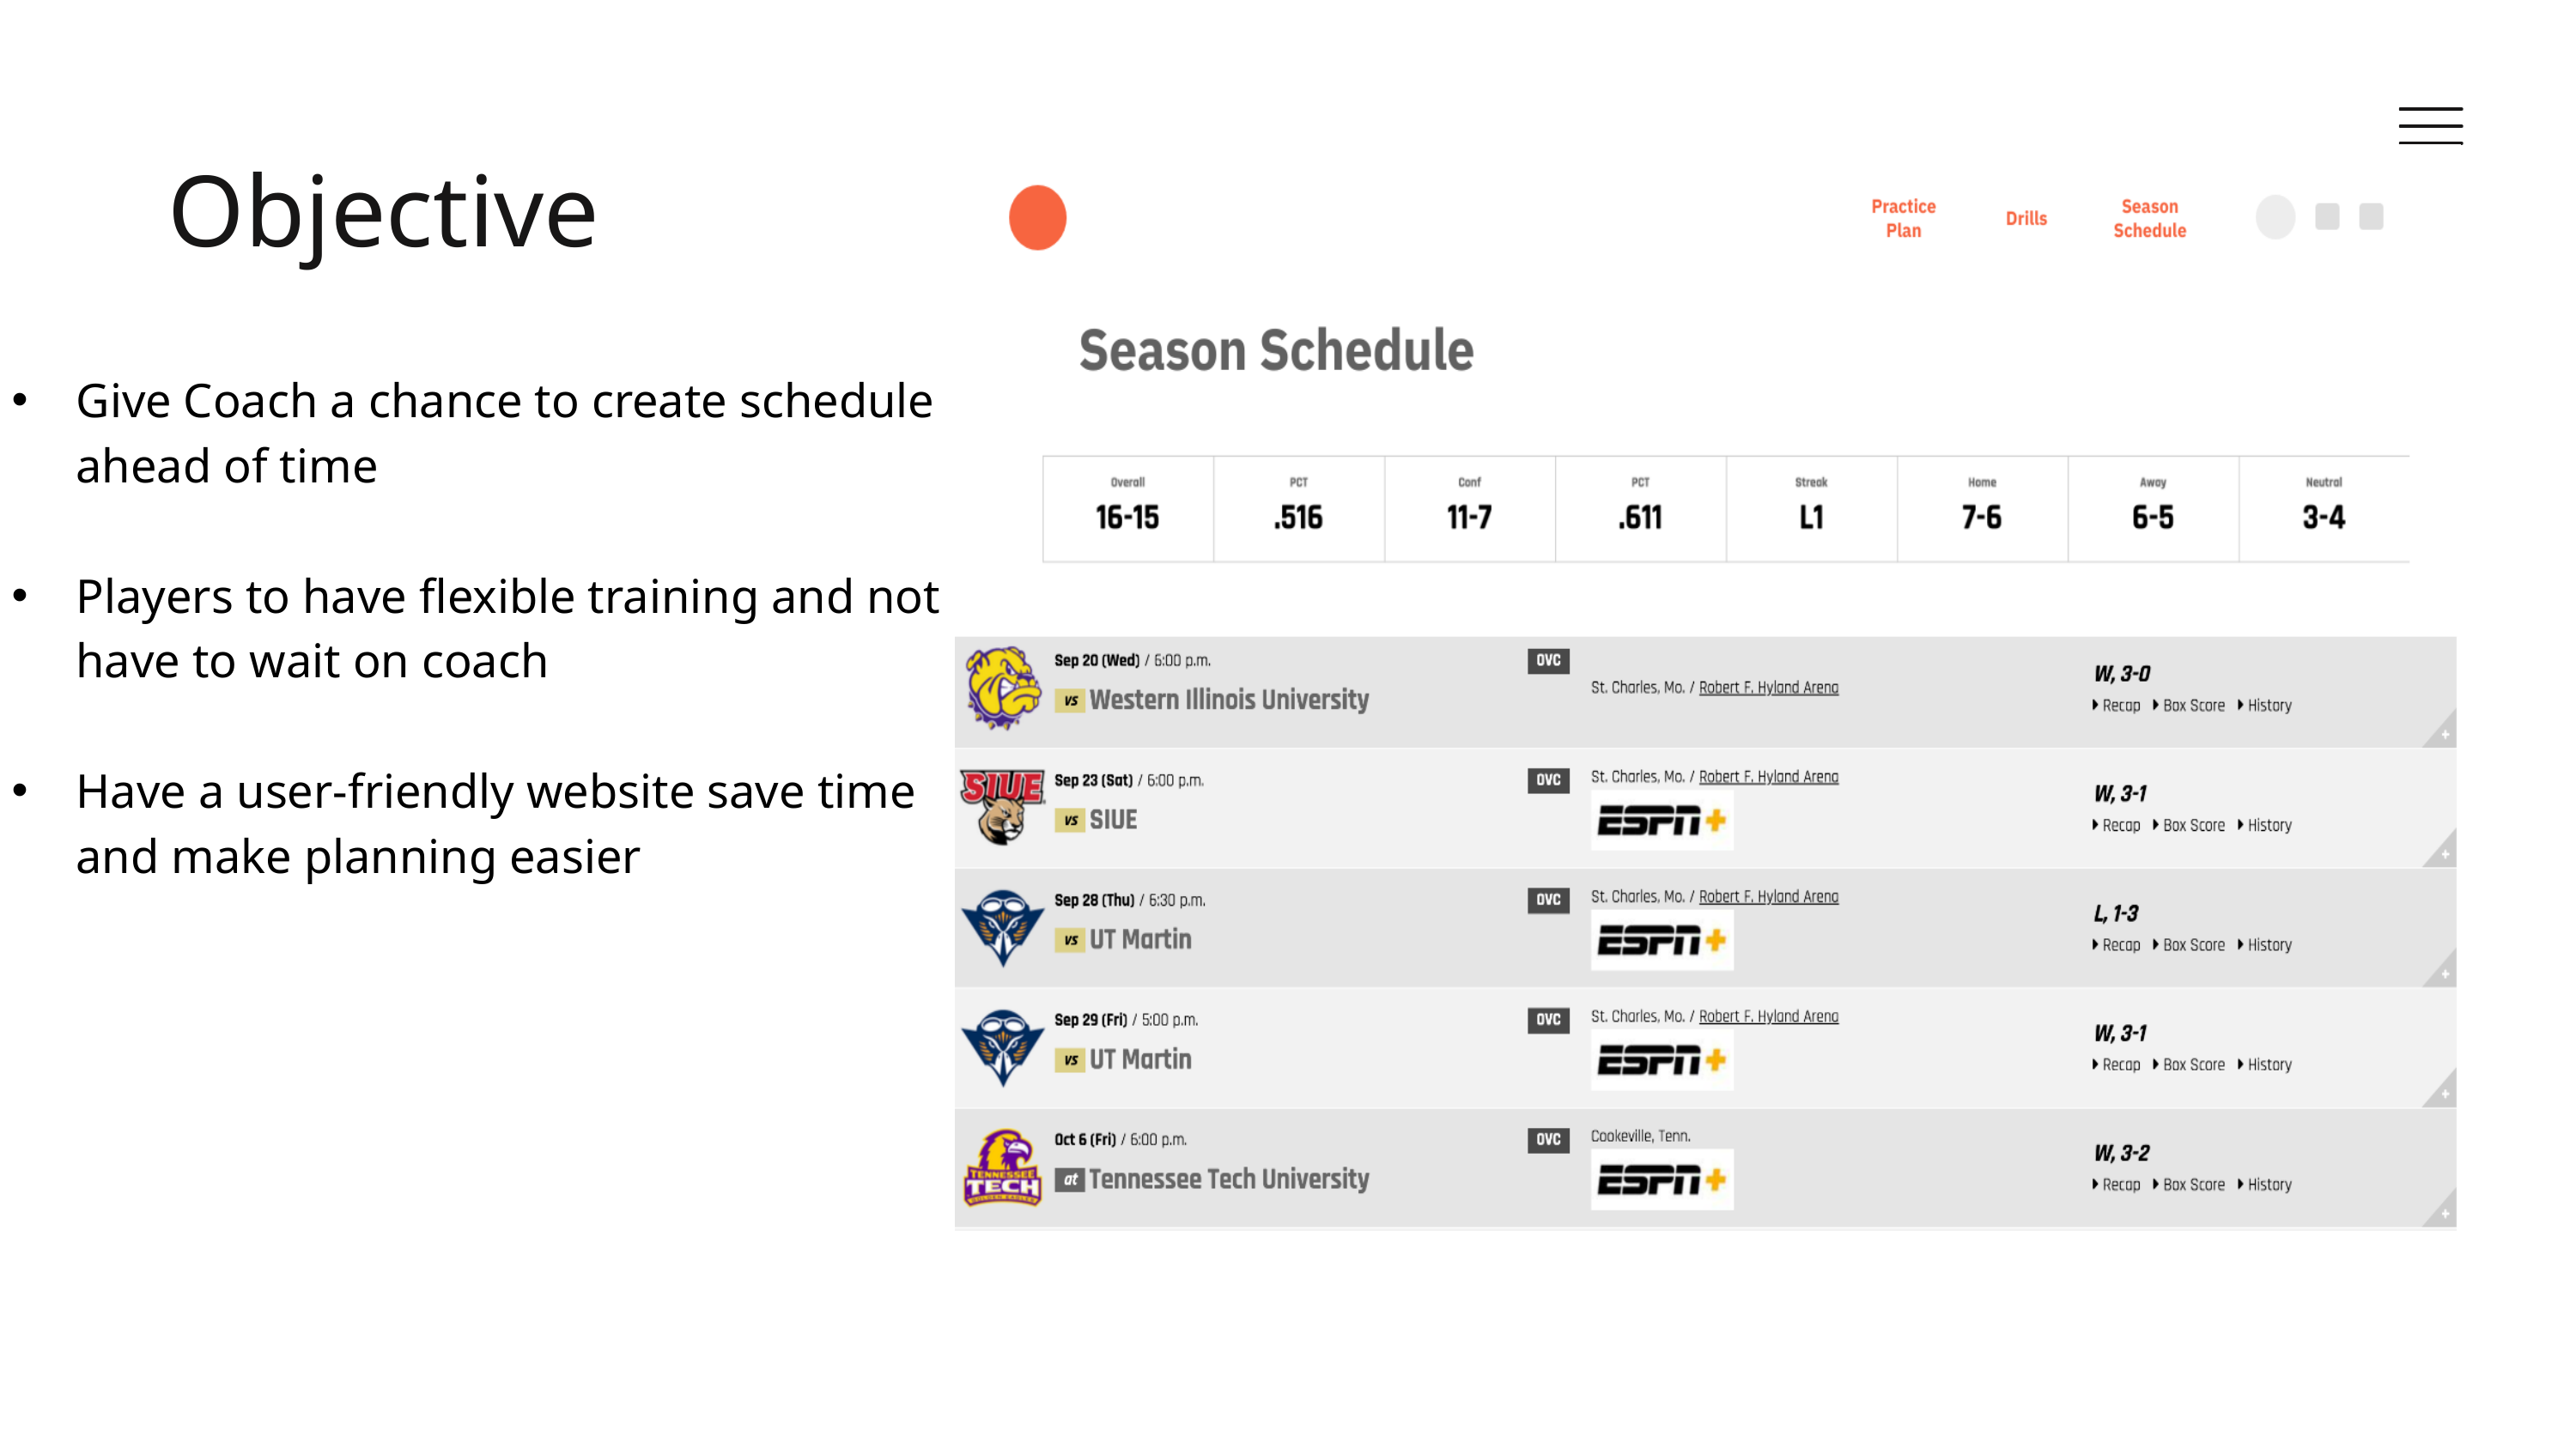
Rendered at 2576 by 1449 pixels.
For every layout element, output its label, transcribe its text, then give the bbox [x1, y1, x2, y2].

picture [955, 144, 2461, 1231]
text_box [2398, 107, 2464, 145]
text_box Give Coach a chance to create schedule ahead of time Players to have flexible training and not have to wait on coach Have a user-friendly website save time and make planning easier [0, 361, 949, 948]
text_box Objective [167, 128, 1166, 267]
